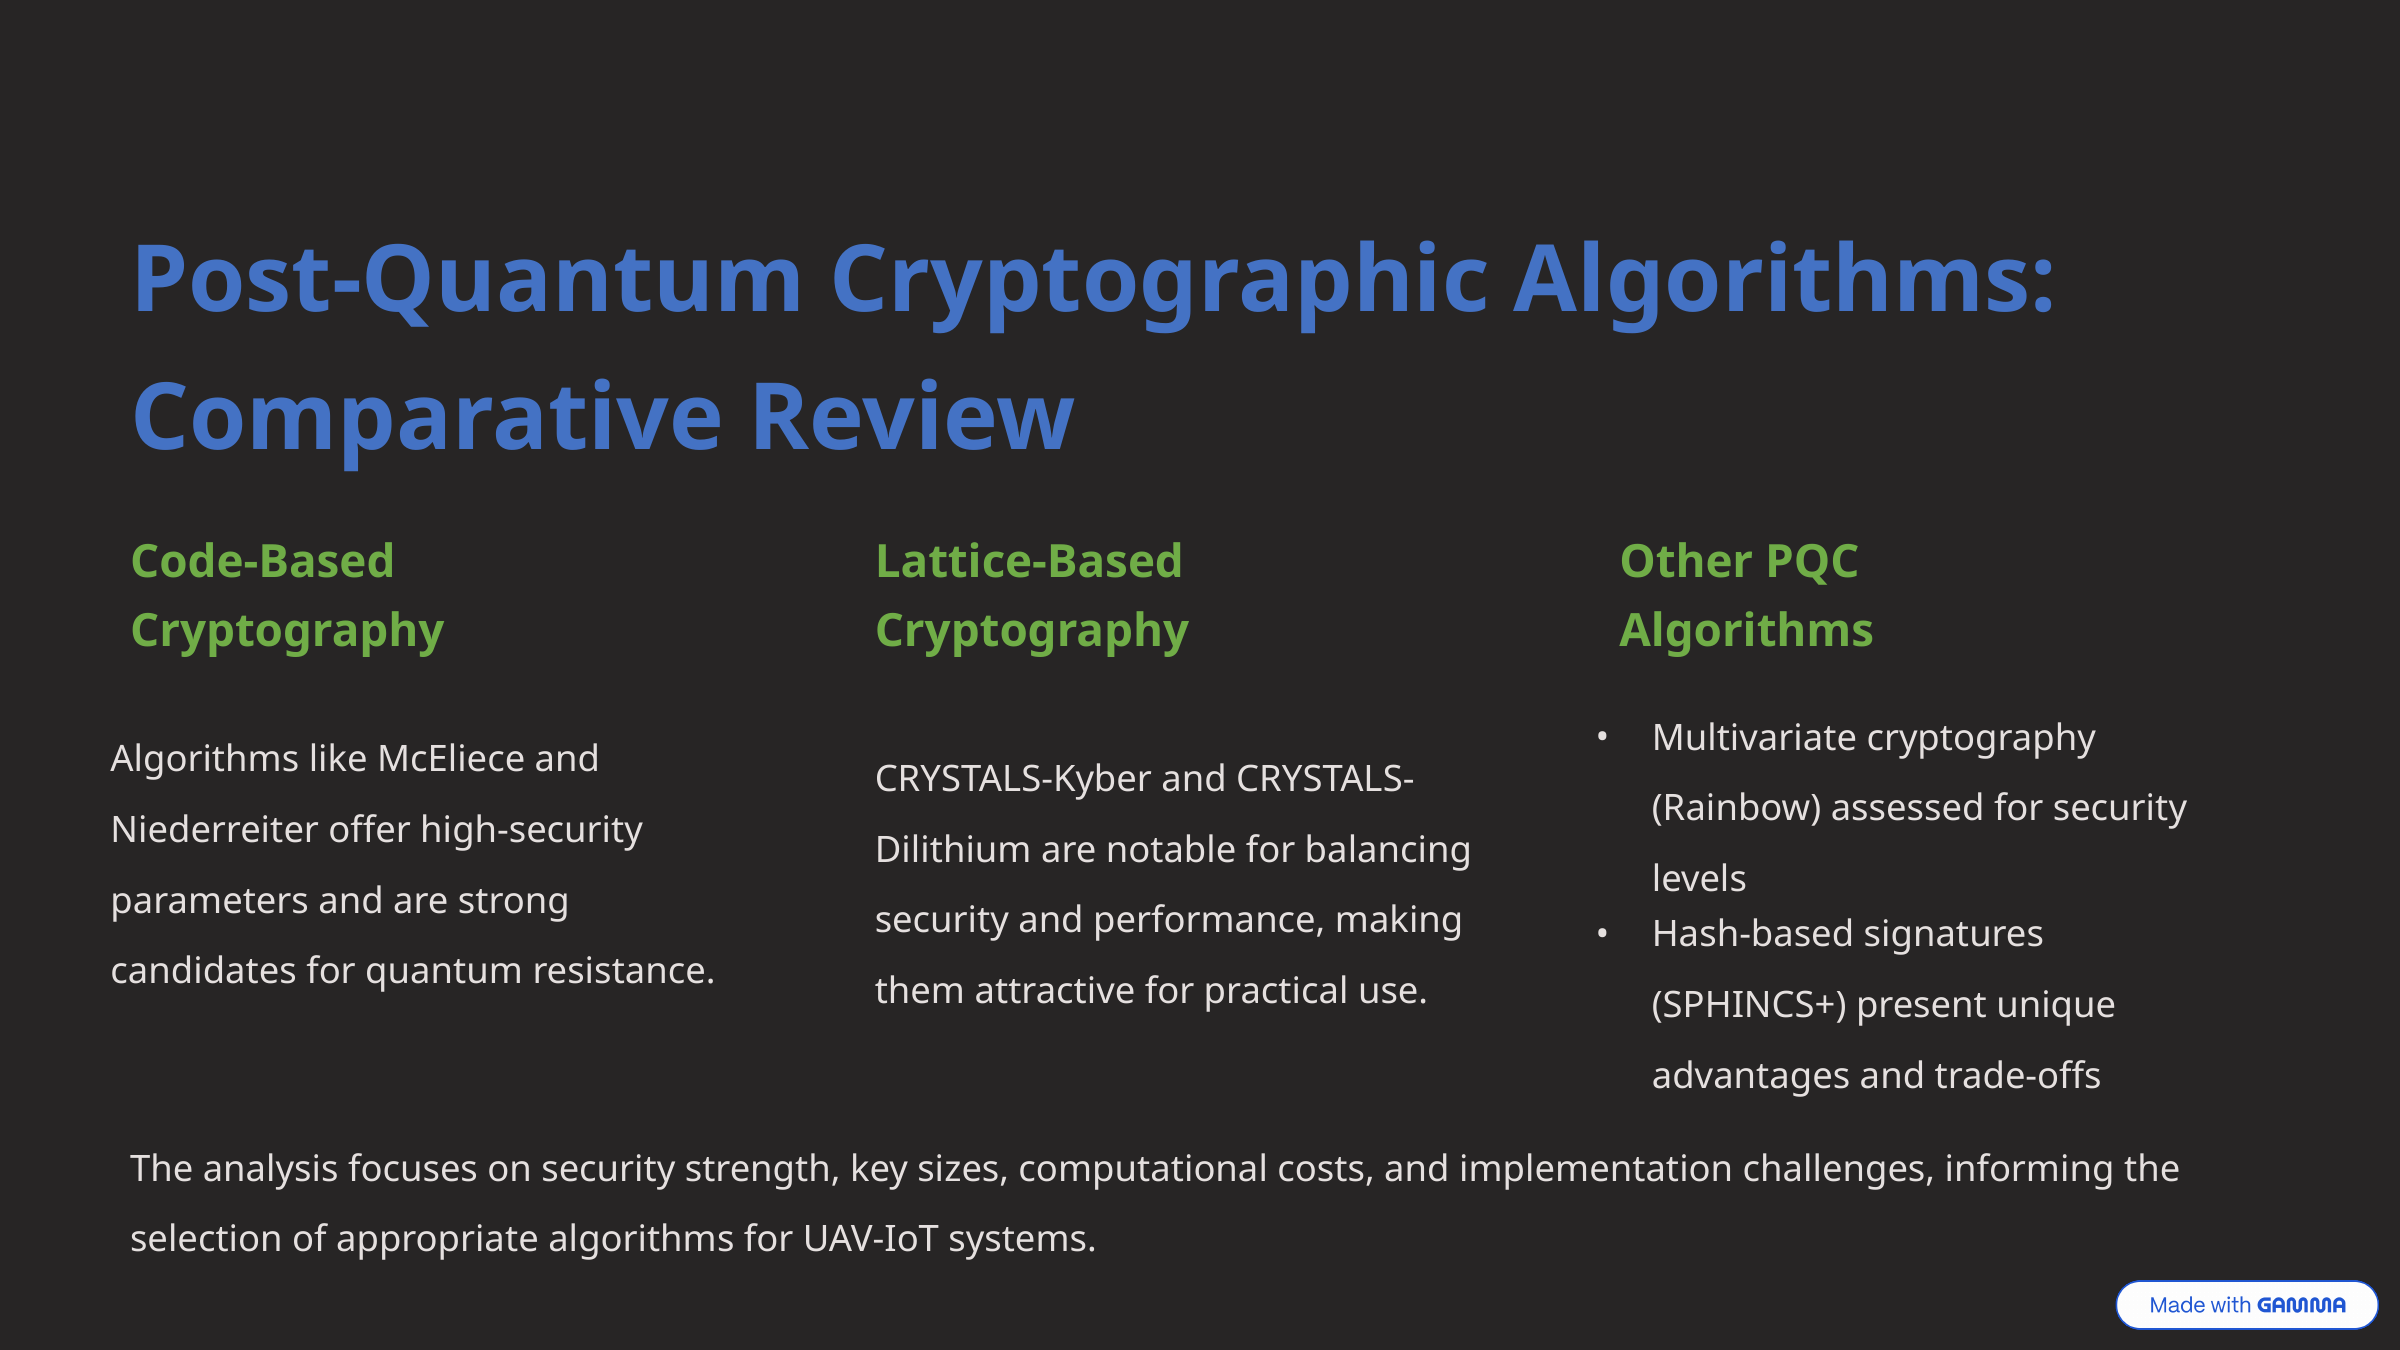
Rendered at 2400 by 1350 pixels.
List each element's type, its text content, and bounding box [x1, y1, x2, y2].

text_box Post-Quantum Cryptographic Algorithms: Comparative Review [130, 192, 2270, 425]
text_box Hash-based signatures (SPHINCS+) present unique advantages and trade-offs [1595, 883, 2249, 1062]
text_box Algorithms like McEliece and Niederreiter offer high-security parameters and are strong candidates for quantum resistance. [110, 708, 763, 947]
text_box Code-Based Cryptography [130, 517, 708, 577]
text_box Other PQC Algorithms [1619, 517, 2094, 577]
text_box Lattice-Based Cryptography [874, 517, 1483, 577]
picture [2106, 1271, 2389, 1339]
text_box Multivariate cryptography (Rainbow) assessed for security levels [1595, 686, 2249, 866]
text_box The analysis focuses on security strength, key sizes, computational costs, and implementation challenges, informing the selection of appropriate algorithms for UAV-IoT systems. [130, 1117, 2270, 1237]
text_box CRYSTALS-Kyber and CRYSTALS-Dilithium are notable for balancing security and performance, making them attractive for practical use. [874, 727, 1528, 966]
